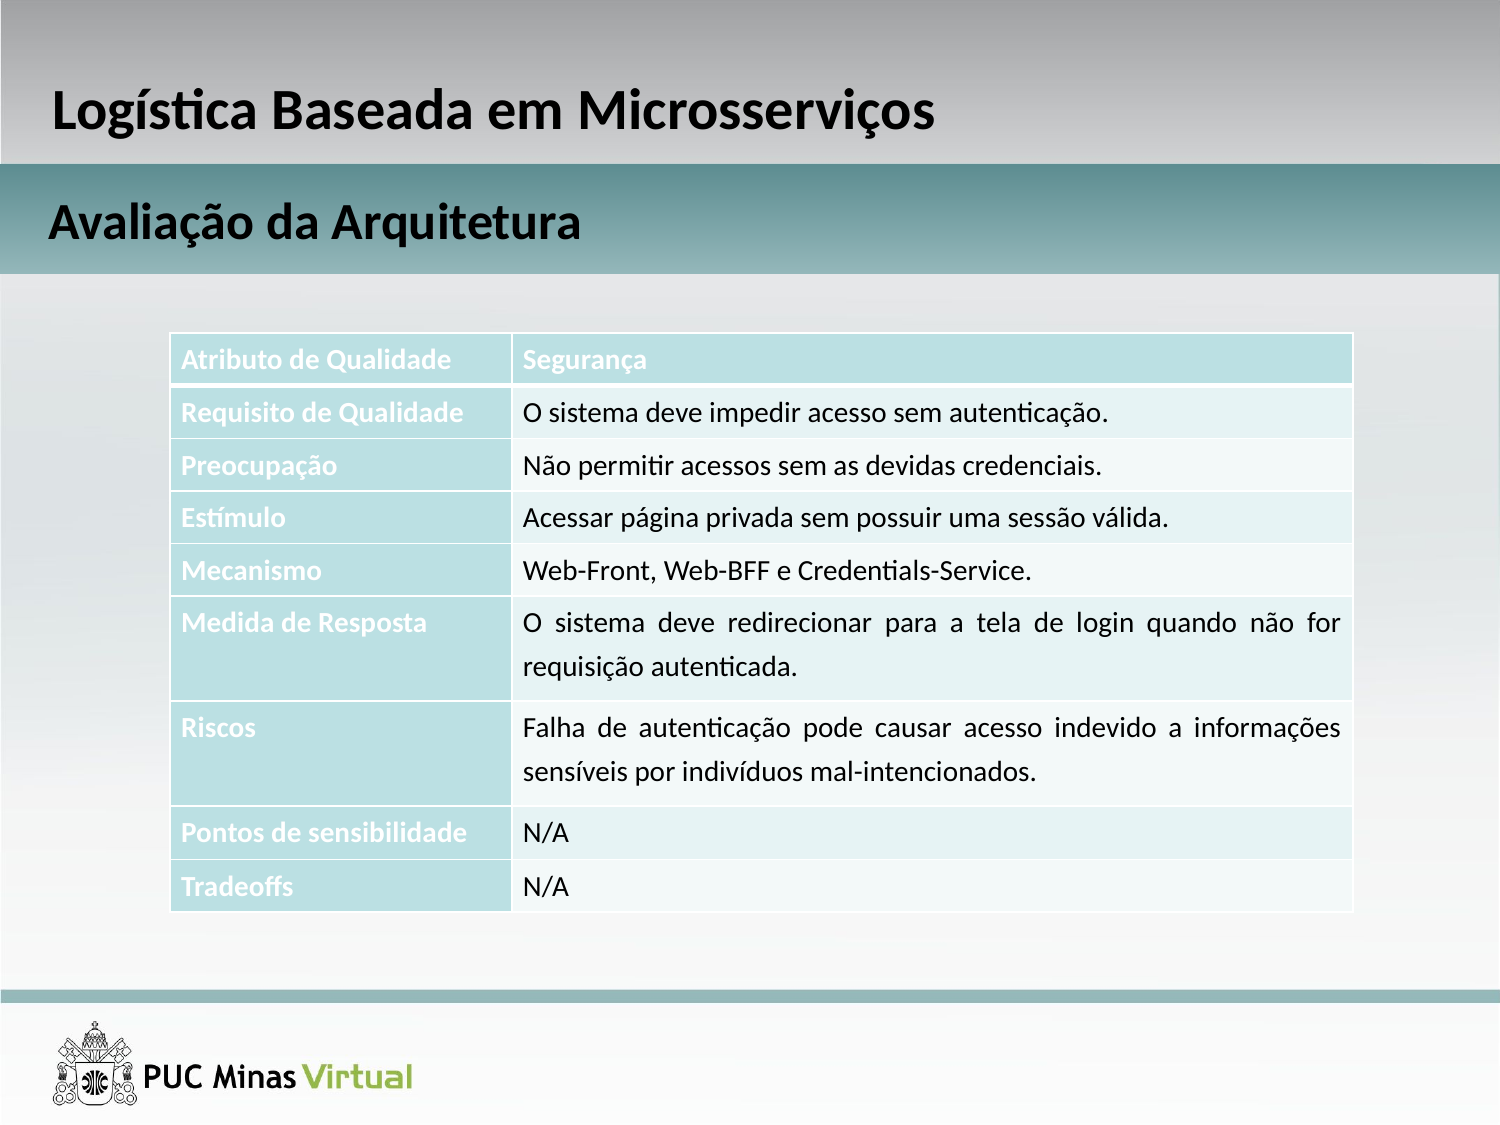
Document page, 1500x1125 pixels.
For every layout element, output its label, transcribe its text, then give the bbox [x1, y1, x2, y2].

table_header Segurança [513, 334, 1352, 383]
picture [0, 0, 1500, 162]
picture [0, 275, 1500, 1125]
table_cell Pontos de sensibilidade [171, 807, 511, 859]
table_cell Tradeoffs [171, 860, 511, 911]
table_cell Preocupação [171, 439, 511, 490]
table_cell Estímulo [171, 492, 511, 543]
table_cell Medida de Resposta [171, 597, 511, 700]
table_cell O sistema deve impedir acesso sem autenticação. [513, 388, 1352, 438]
table_cell Web-Front, Web-BFF e Credentials-Service. [513, 544, 1352, 595]
table_cell N/A [513, 860, 1352, 911]
text_box [0, 162, 1500, 275]
table_cell Não permitir acessos sem as devidas credenciais. [513, 439, 1352, 490]
table_header Atributo de Qualidade [171, 334, 511, 383]
table_cell N/A [513, 807, 1352, 859]
table_cell Requisito de Qualidade [171, 388, 511, 438]
table_cell Mecanismo [171, 544, 511, 595]
text_box [29, 290, 1478, 967]
text_box Logística Baseada em Microsserviços [37, 75, 1486, 149]
table_cell O sistema deve redirecionar para a tela de login quando não for requisição autenticada. [513, 597, 1352, 700]
table_cell Falha de autenticação pode causar acesso indevido a informações sensíveis por indivíduos mal-intencionados. [513, 702, 1352, 805]
table_cell Acessar página privada sem possuir uma sessão válida. [513, 492, 1352, 543]
table_cell Riscos [171, 702, 511, 805]
text_box Avaliação da Arquitetura [33, 180, 1467, 258]
